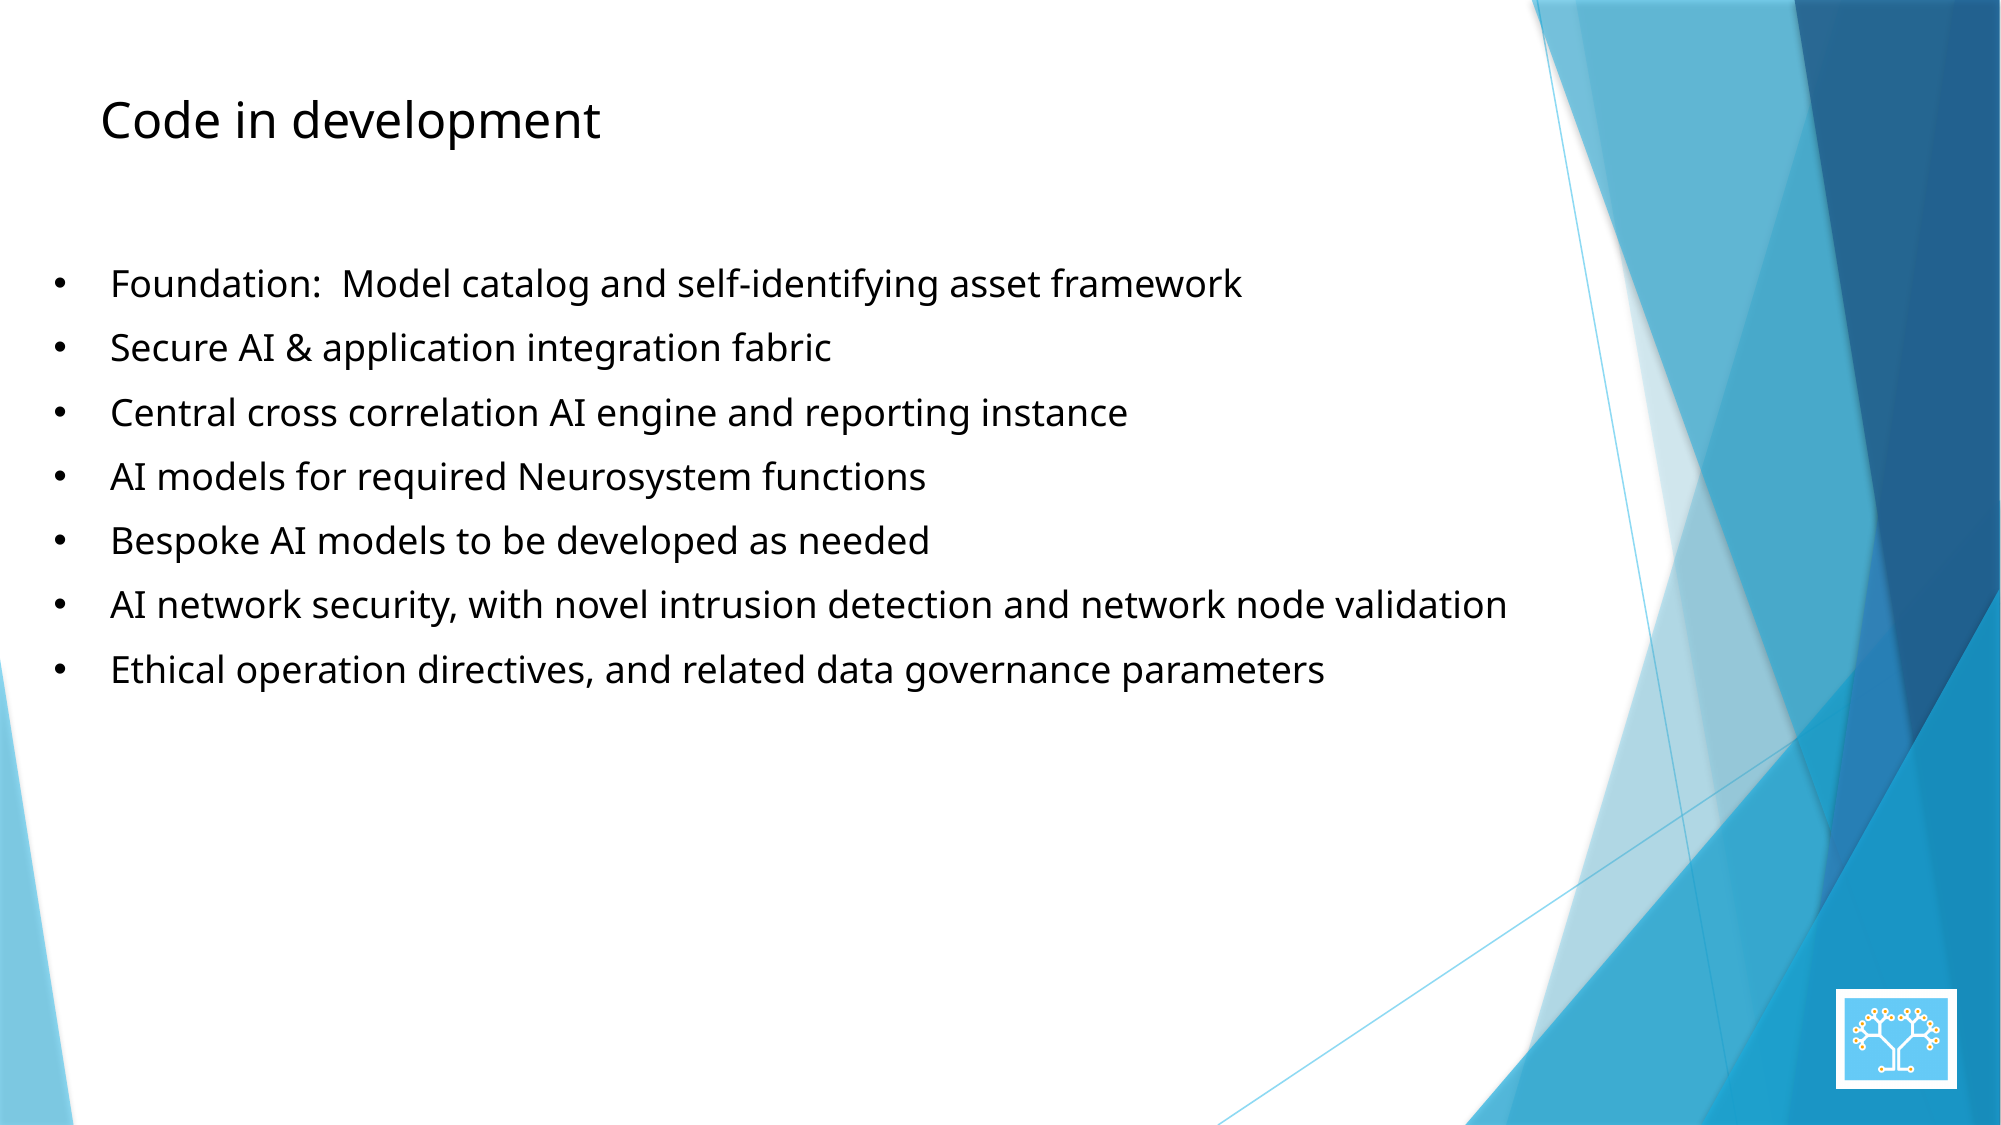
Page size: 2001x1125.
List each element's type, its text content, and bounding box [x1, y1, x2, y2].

text_box Foundation: Model catalog and self-identifying asset framework Secure AI & application integration fabric Central cross correlation AI engine and reporting instance AI models for required Neurosystem functions Bespoke AI models to be developed as needed AI network security, with novel intrusion detection and network node validation Ethical operation directives, and related data governance parameters [20, 246, 1525, 814]
text_box Code in development [86, 80, 617, 156]
picture [1836, 989, 1958, 1090]
